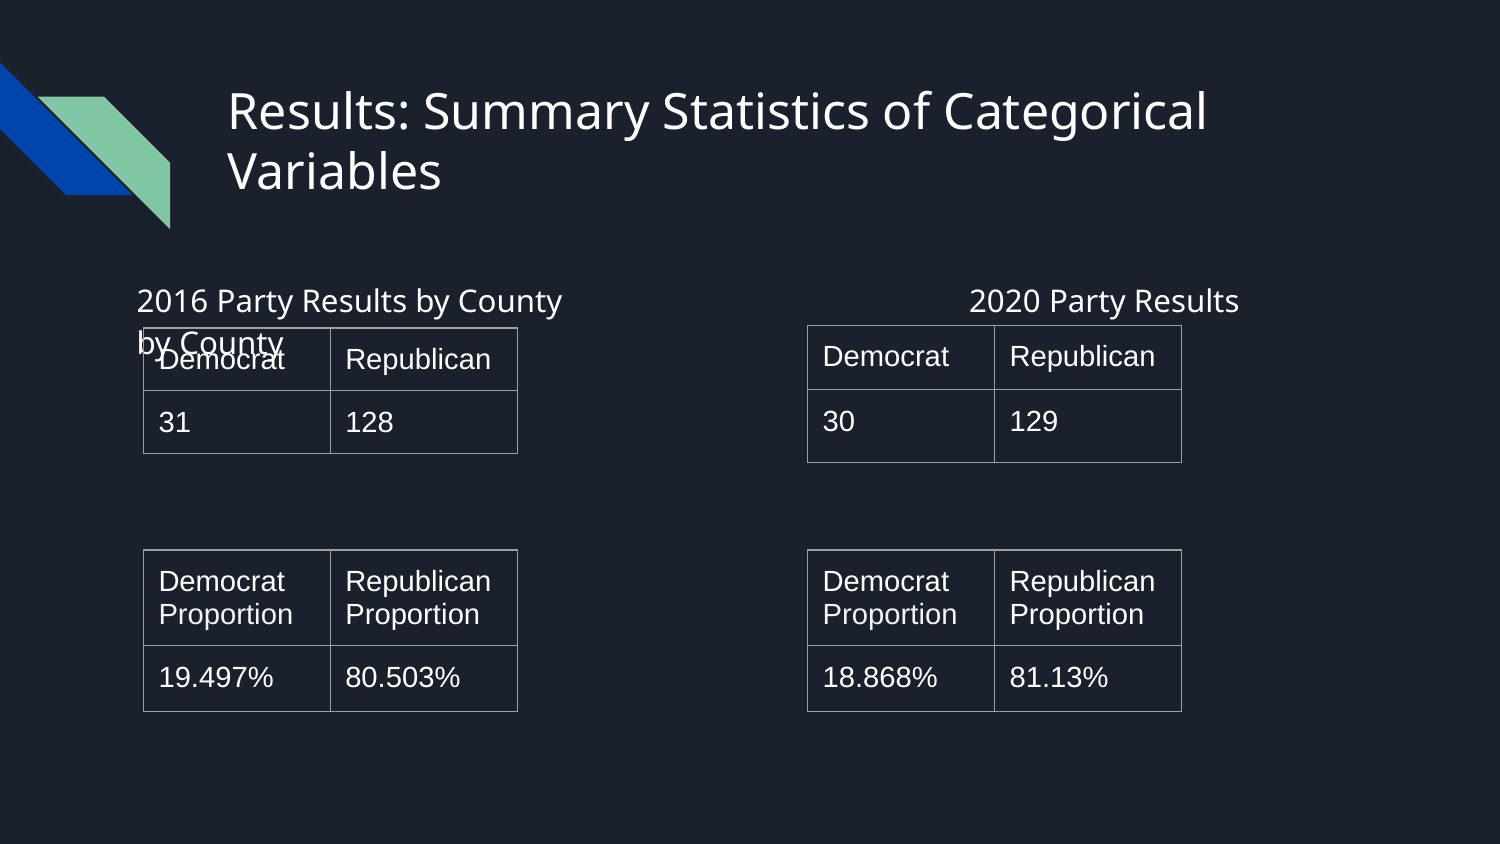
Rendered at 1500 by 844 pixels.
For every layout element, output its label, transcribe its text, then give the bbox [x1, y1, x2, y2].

table_header Republican Proportion [331, 551, 517, 645]
table_header Democrat Proportion [144, 551, 330, 645]
table_cell 31 [144, 391, 330, 453]
table_cell 81.13% [995, 646, 1181, 711]
table_header Democrat [808, 326, 994, 389]
table_header Democrat [144, 329, 330, 390]
table_header Republican Proportion [995, 551, 1181, 645]
table_header Republican [995, 326, 1181, 389]
table_header Democrat Proportion [808, 551, 994, 645]
table_cell 80.503% [331, 646, 517, 711]
table_cell 18.868% [808, 646, 994, 711]
table_header Republican [331, 329, 517, 390]
table_cell 128 [331, 391, 517, 453]
table_cell 19.497% [144, 646, 330, 711]
table_cell 129 [995, 390, 1181, 462]
list 2016 Party Results by County 2020 Party Results by County [121, 260, 1277, 738]
table_cell 30 [808, 390, 994, 462]
title Results: Summary Statistics of Categorical Variables [212, 64, 1368, 215]
